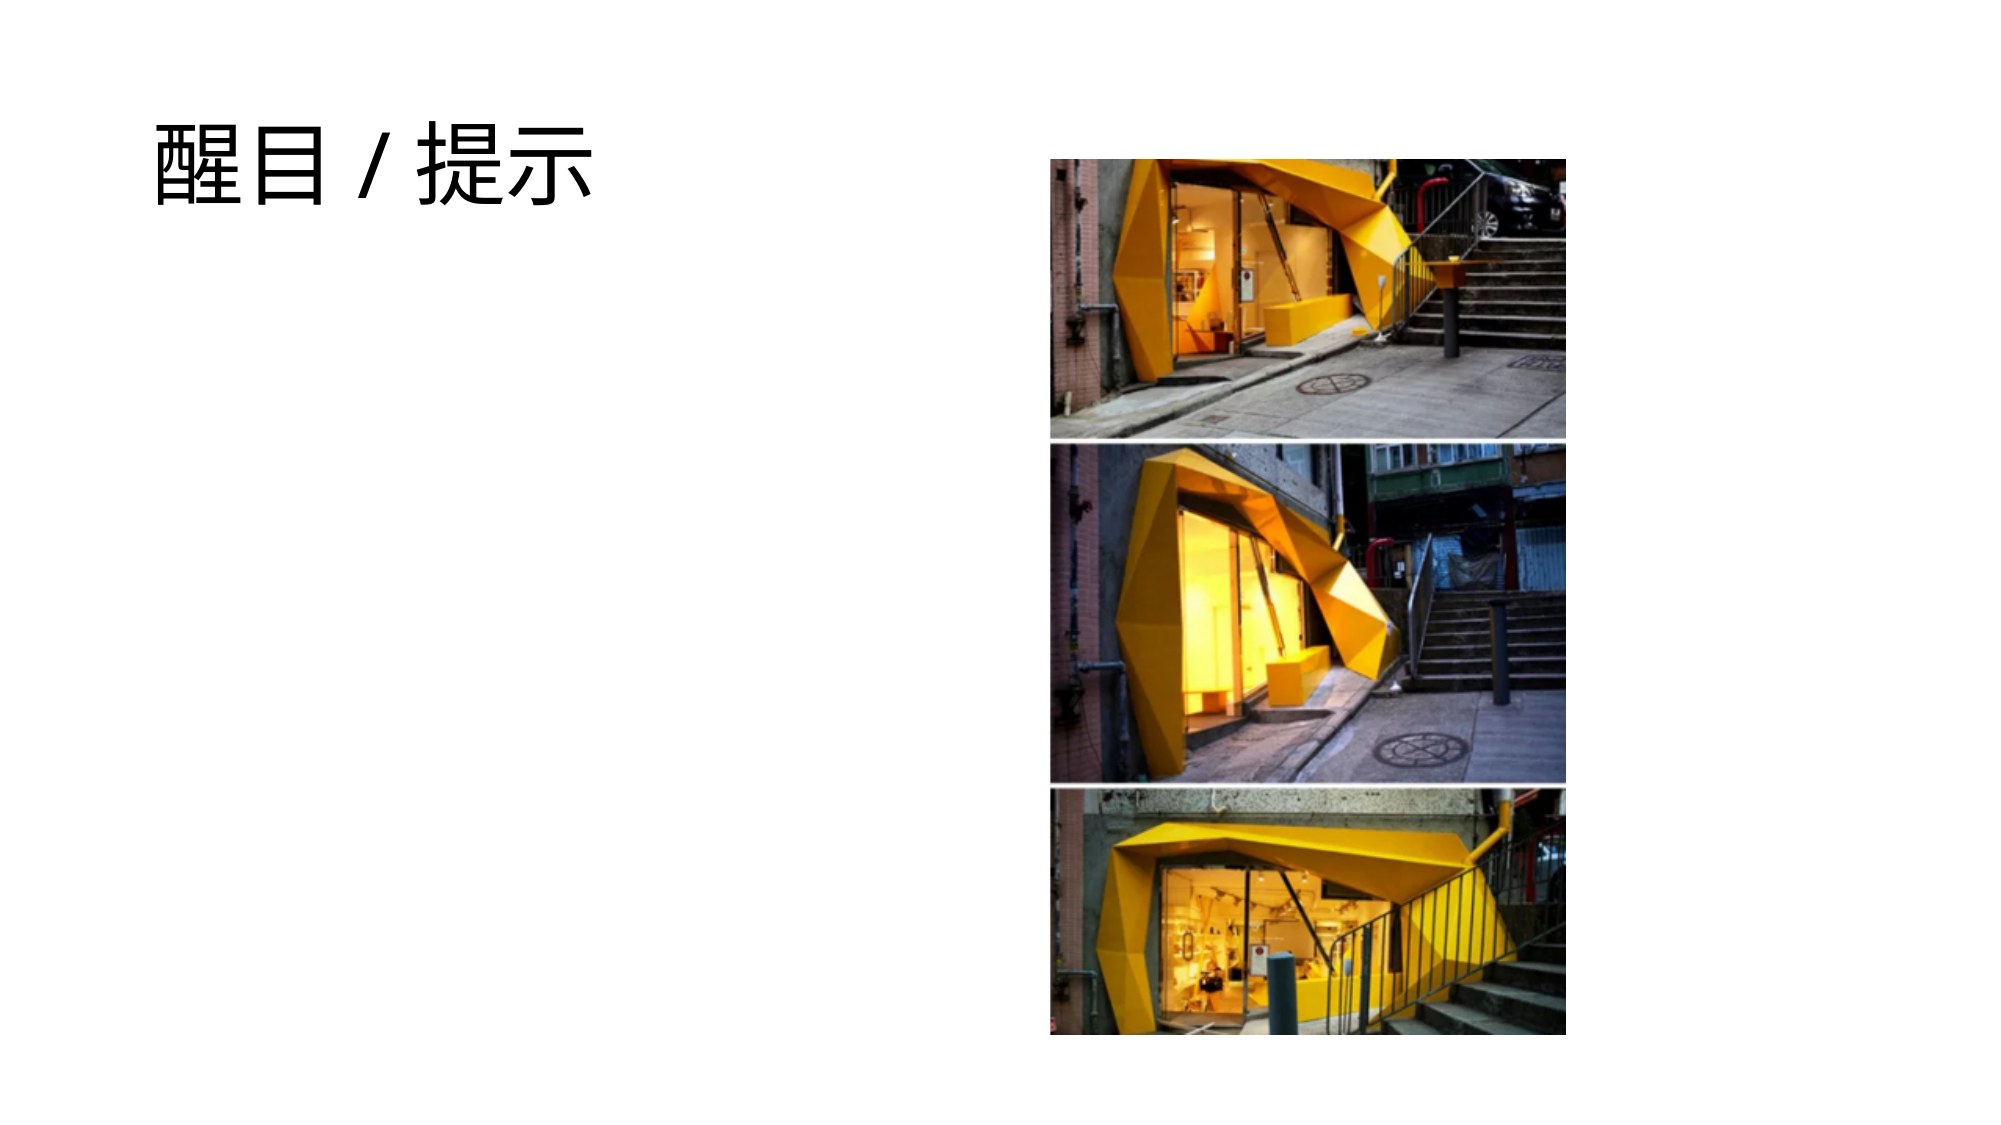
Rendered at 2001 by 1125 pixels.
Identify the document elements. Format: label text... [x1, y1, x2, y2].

title 醒目/提示 [137, 59, 1863, 278]
picture [1049, 159, 1566, 1035]
